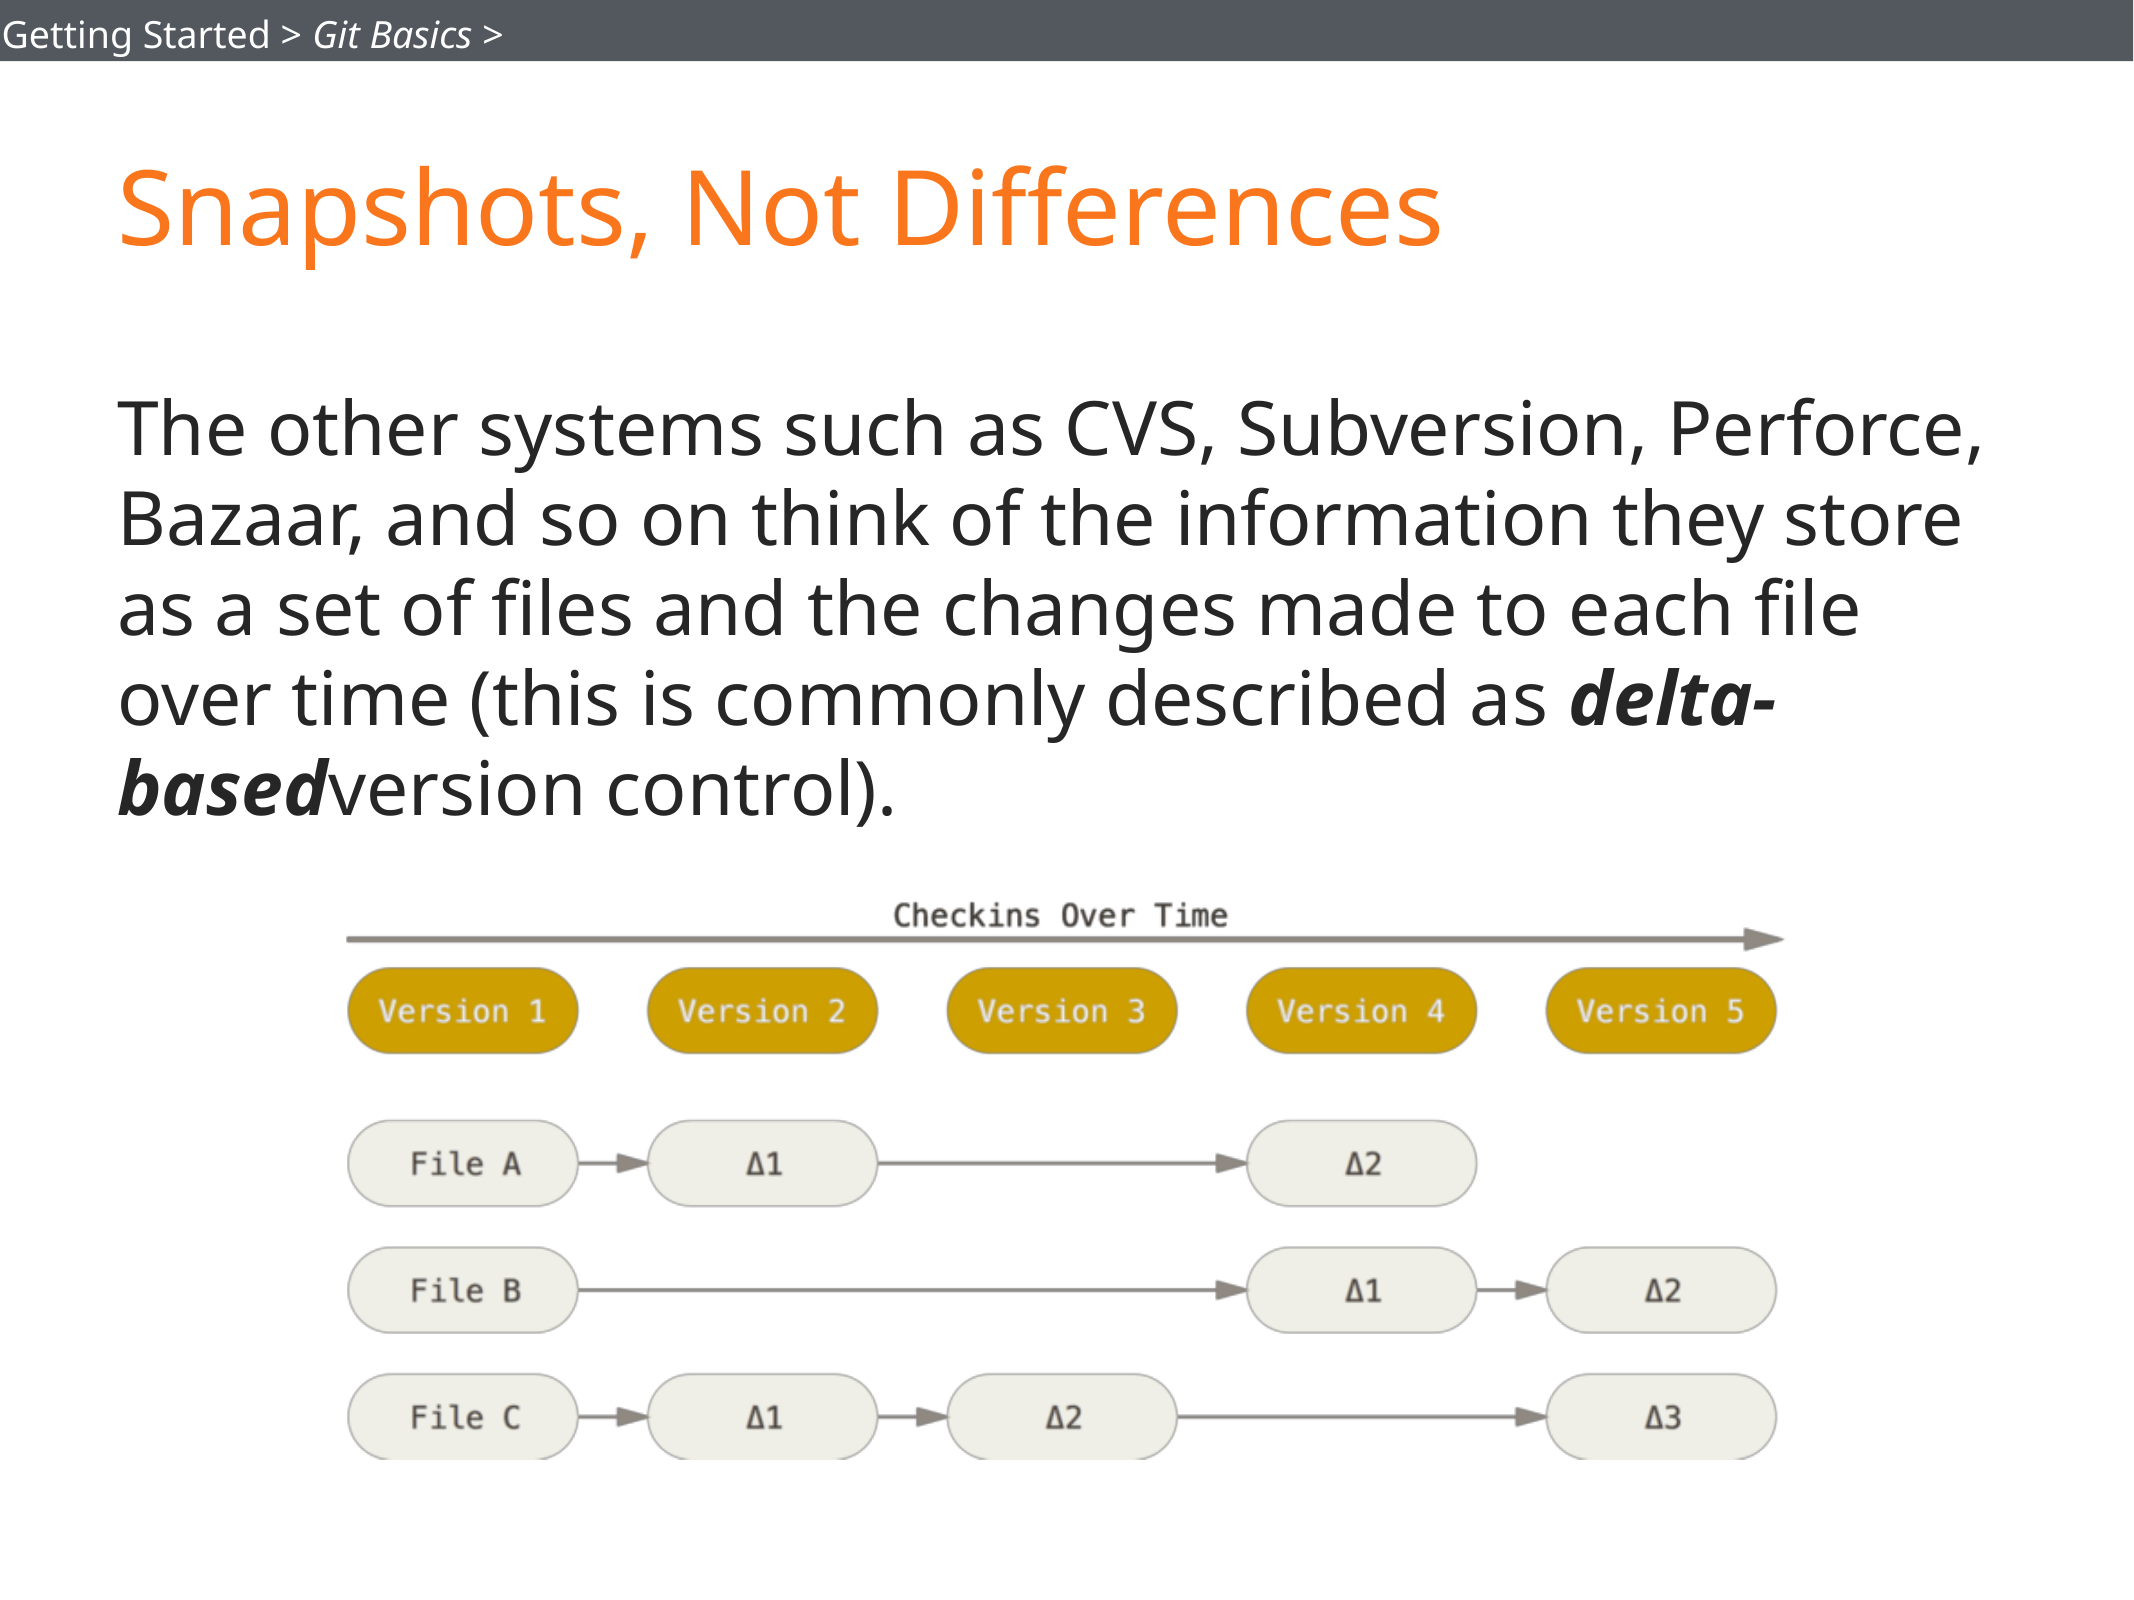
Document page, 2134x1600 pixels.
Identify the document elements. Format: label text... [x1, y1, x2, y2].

text_box Getting Started > Git Basics > [0, 2, 513, 65]
picture [346, 901, 1788, 1460]
list The other systems such as CVS, Subversion, Perforce, Bazaar, and so on think of the information they store as a set of files and the changes made to each file over time (this is commonly described as delta-basedversion control). [106, 369, 2028, 859]
title Snapshots, Not Differences [106, 130, 2028, 327]
